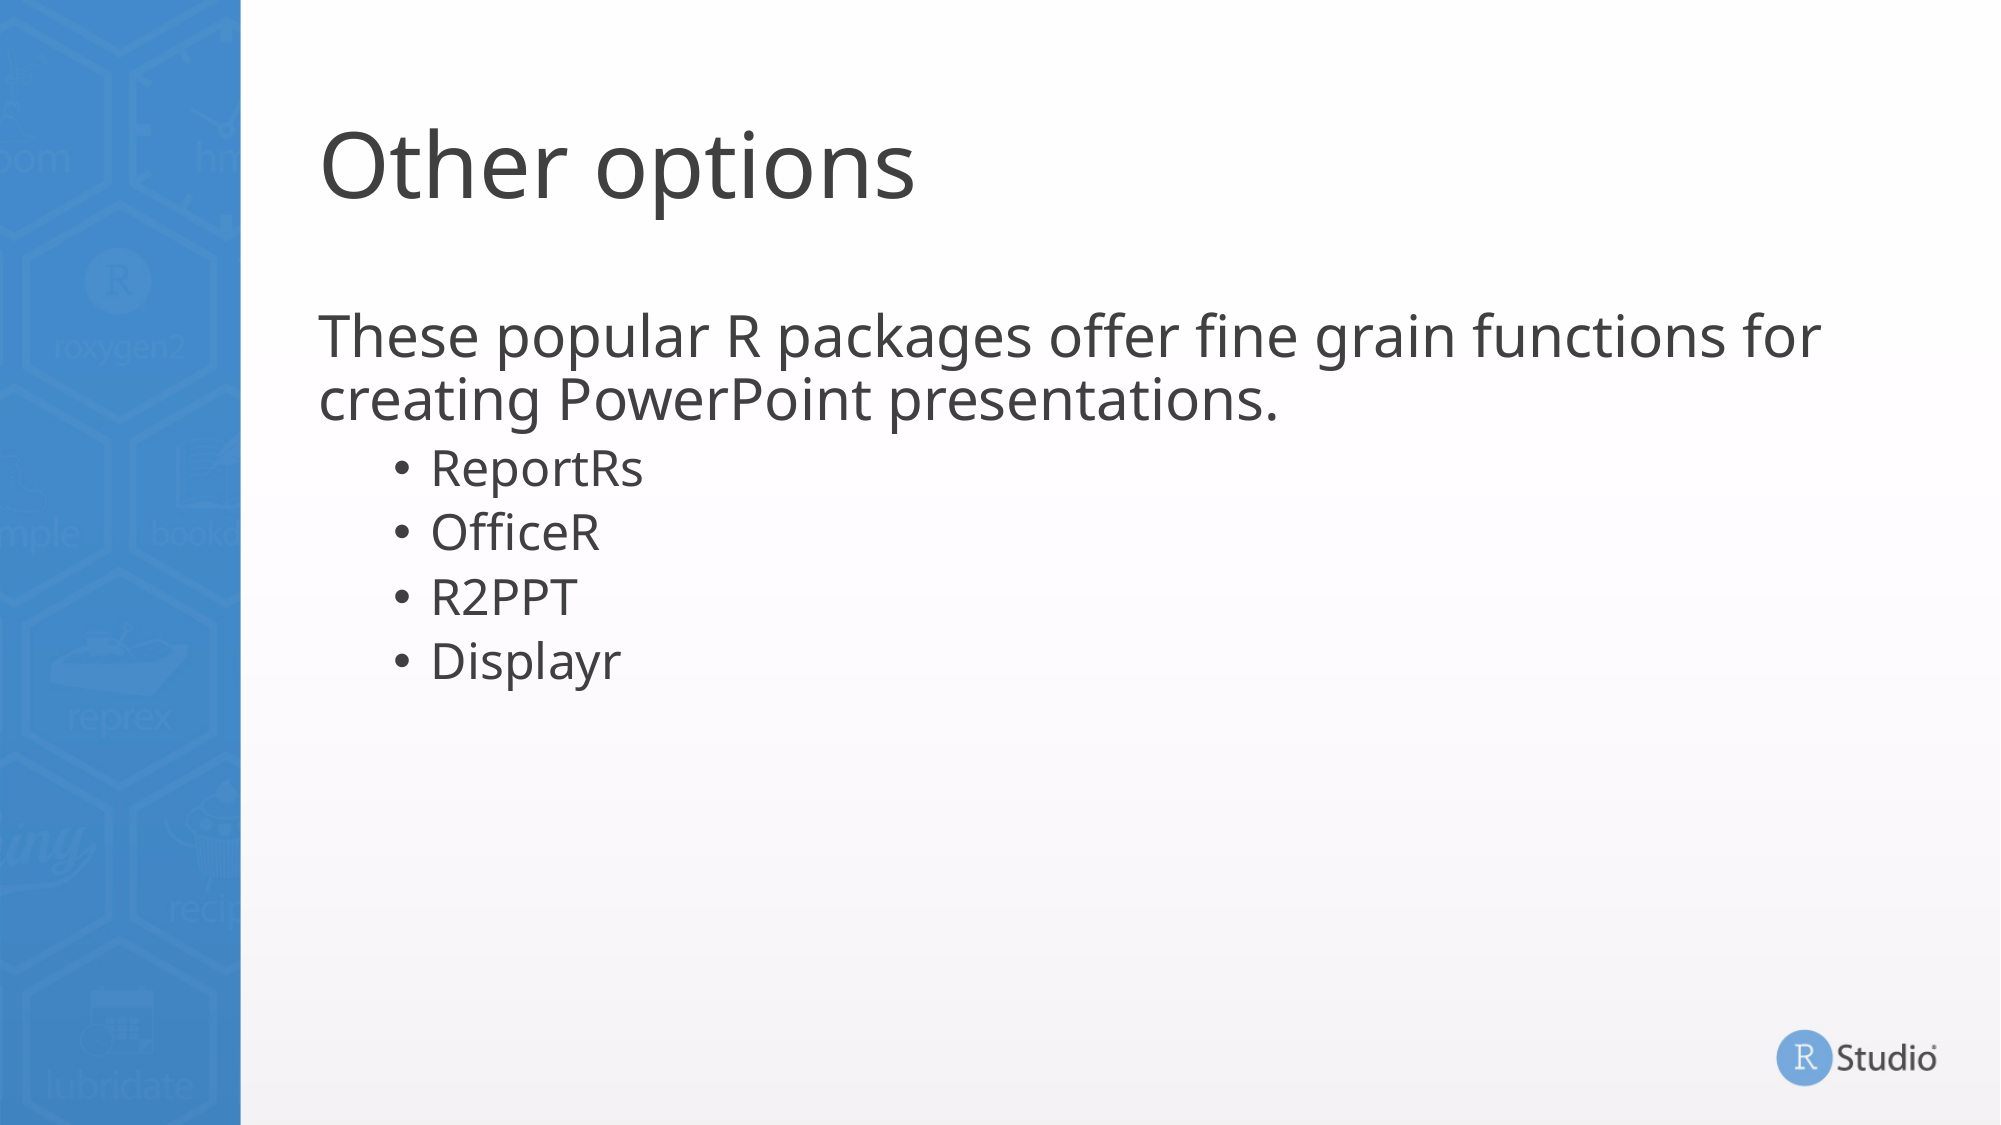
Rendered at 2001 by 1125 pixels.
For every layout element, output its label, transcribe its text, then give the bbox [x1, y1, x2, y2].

picture [0, 0, 2000, 1125]
title Other options [303, 59, 1890, 278]
list These popular R packages offer fine grain functions for creating PowerPoint presentations. ReportRs OfficeR R2PPT Displayr [303, 299, 1890, 1014]
